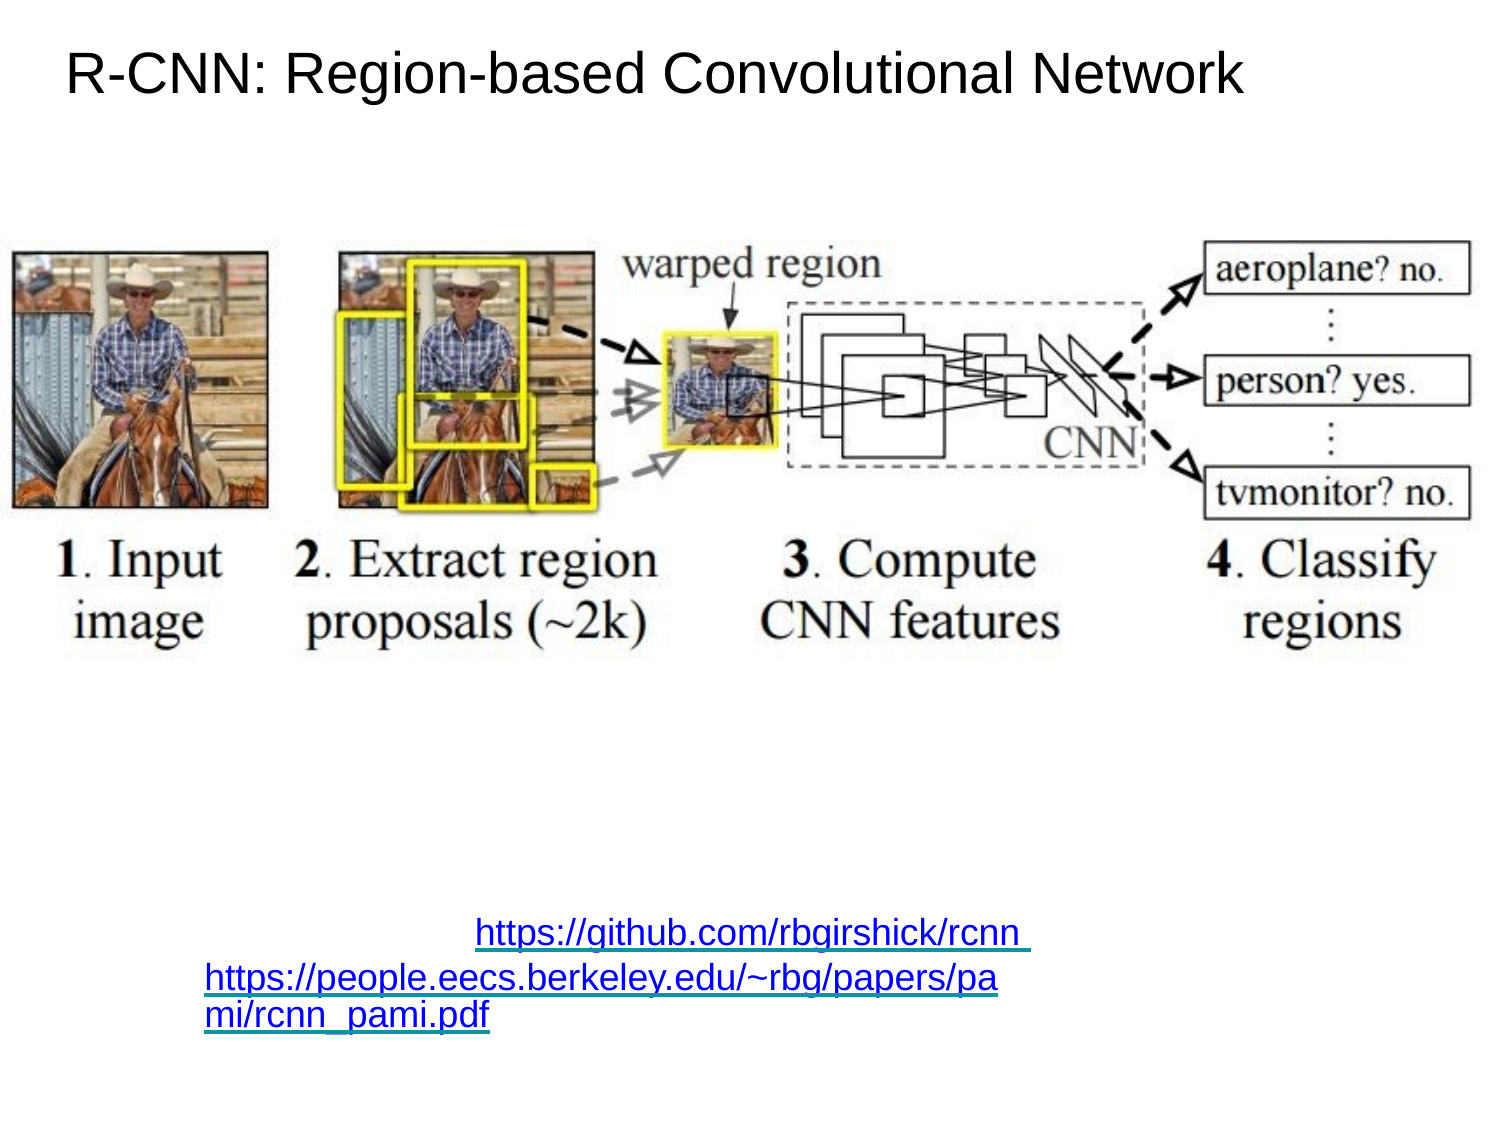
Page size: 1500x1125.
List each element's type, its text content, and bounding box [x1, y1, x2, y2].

title R-CNN: Region-based Convolutional Network [63, 33, 1250, 224]
text_box https://github.com/rbgirshick/rcnn https://people.eecs.berkeley.edu/~rbg/papers/pami/rcnn_pami.pdf [202, 906, 1297, 998]
text_box [0, 239, 1481, 661]
